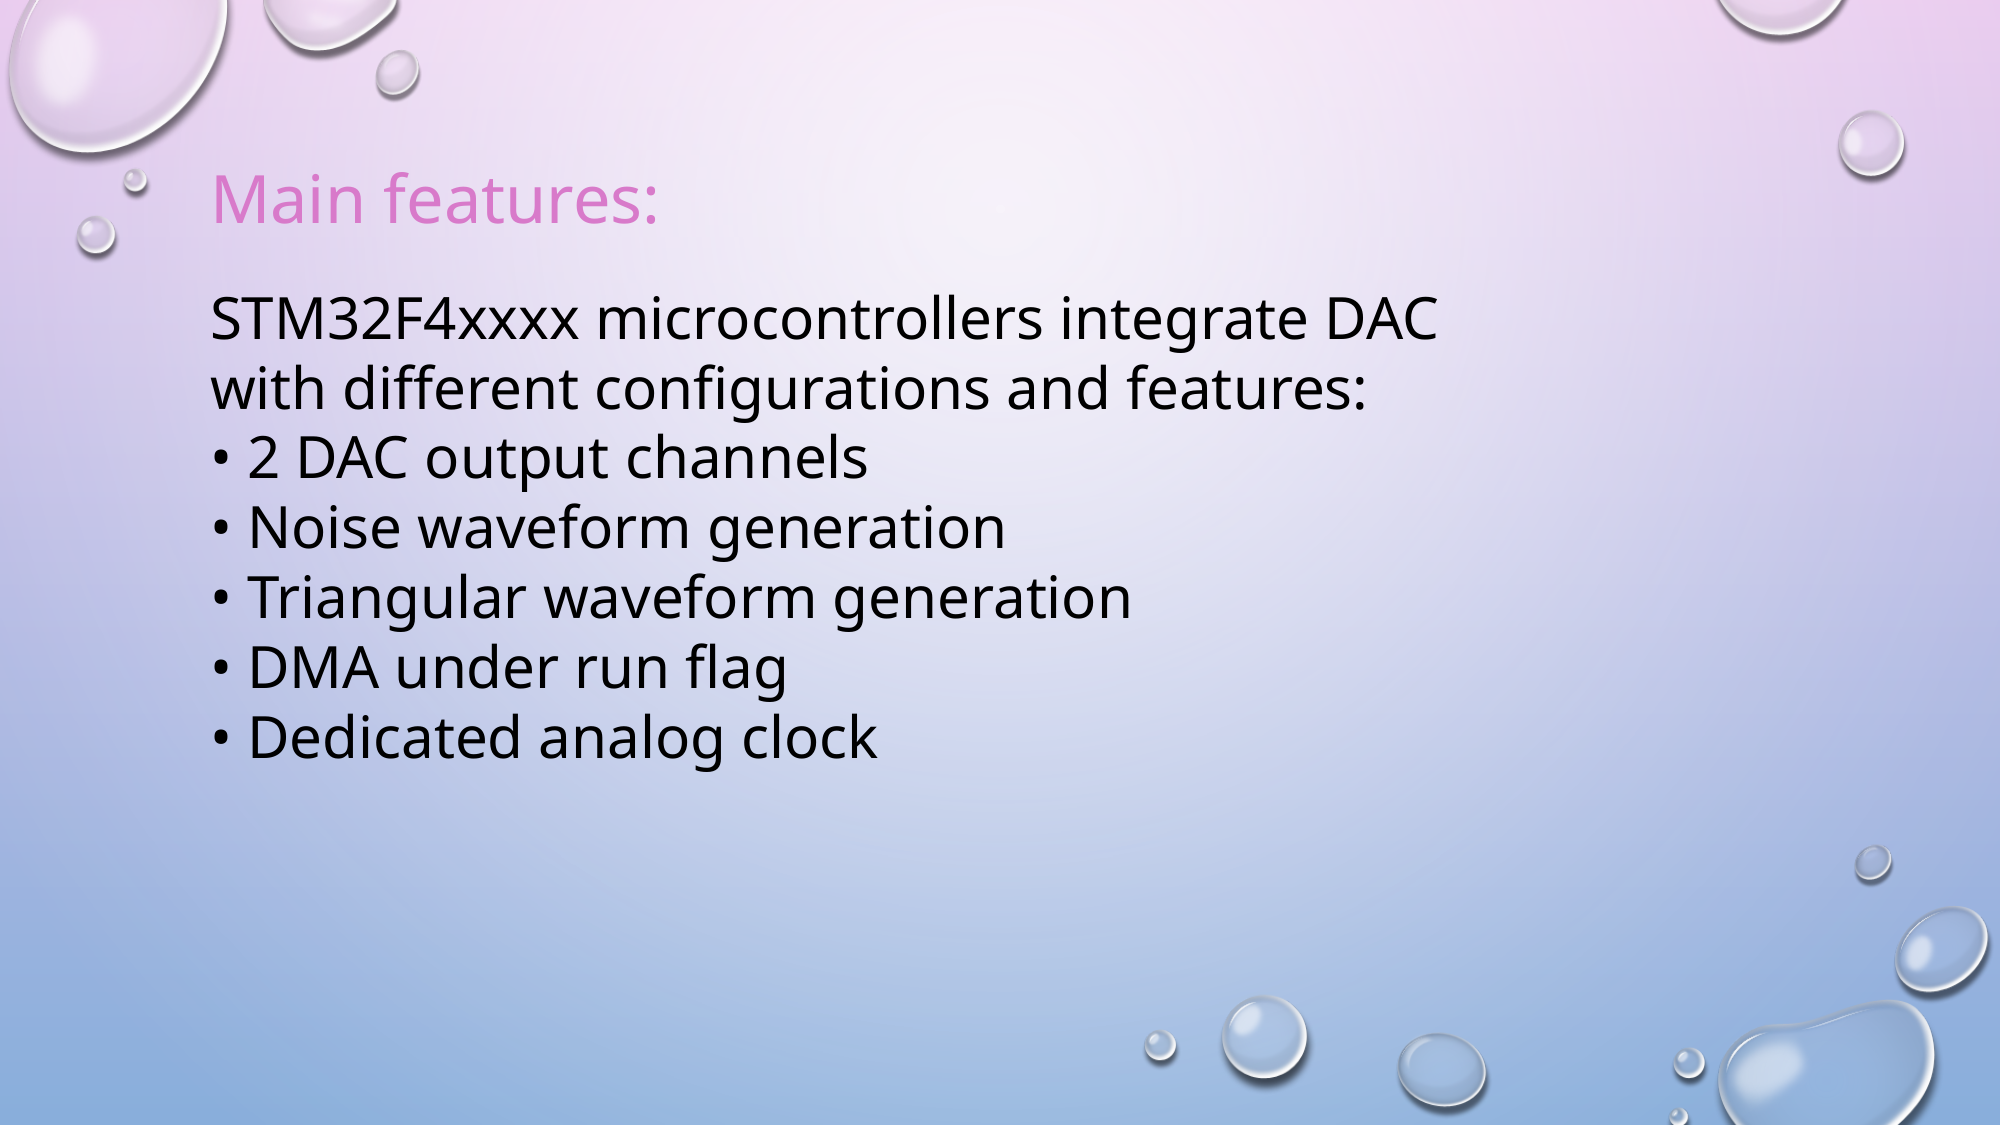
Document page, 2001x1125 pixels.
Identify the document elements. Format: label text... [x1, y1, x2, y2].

picture [0, 0, 2000, 1125]
text_box Main features: [195, 149, 1067, 245]
text_box STM32F4xxxx microcontrollers integrate DAC with different configurations and features: • 2 DAC output channels • Noise waveform generation • Triangular waveform generation • DMA under run flag • Dedicated analog clock [195, 273, 1477, 778]
